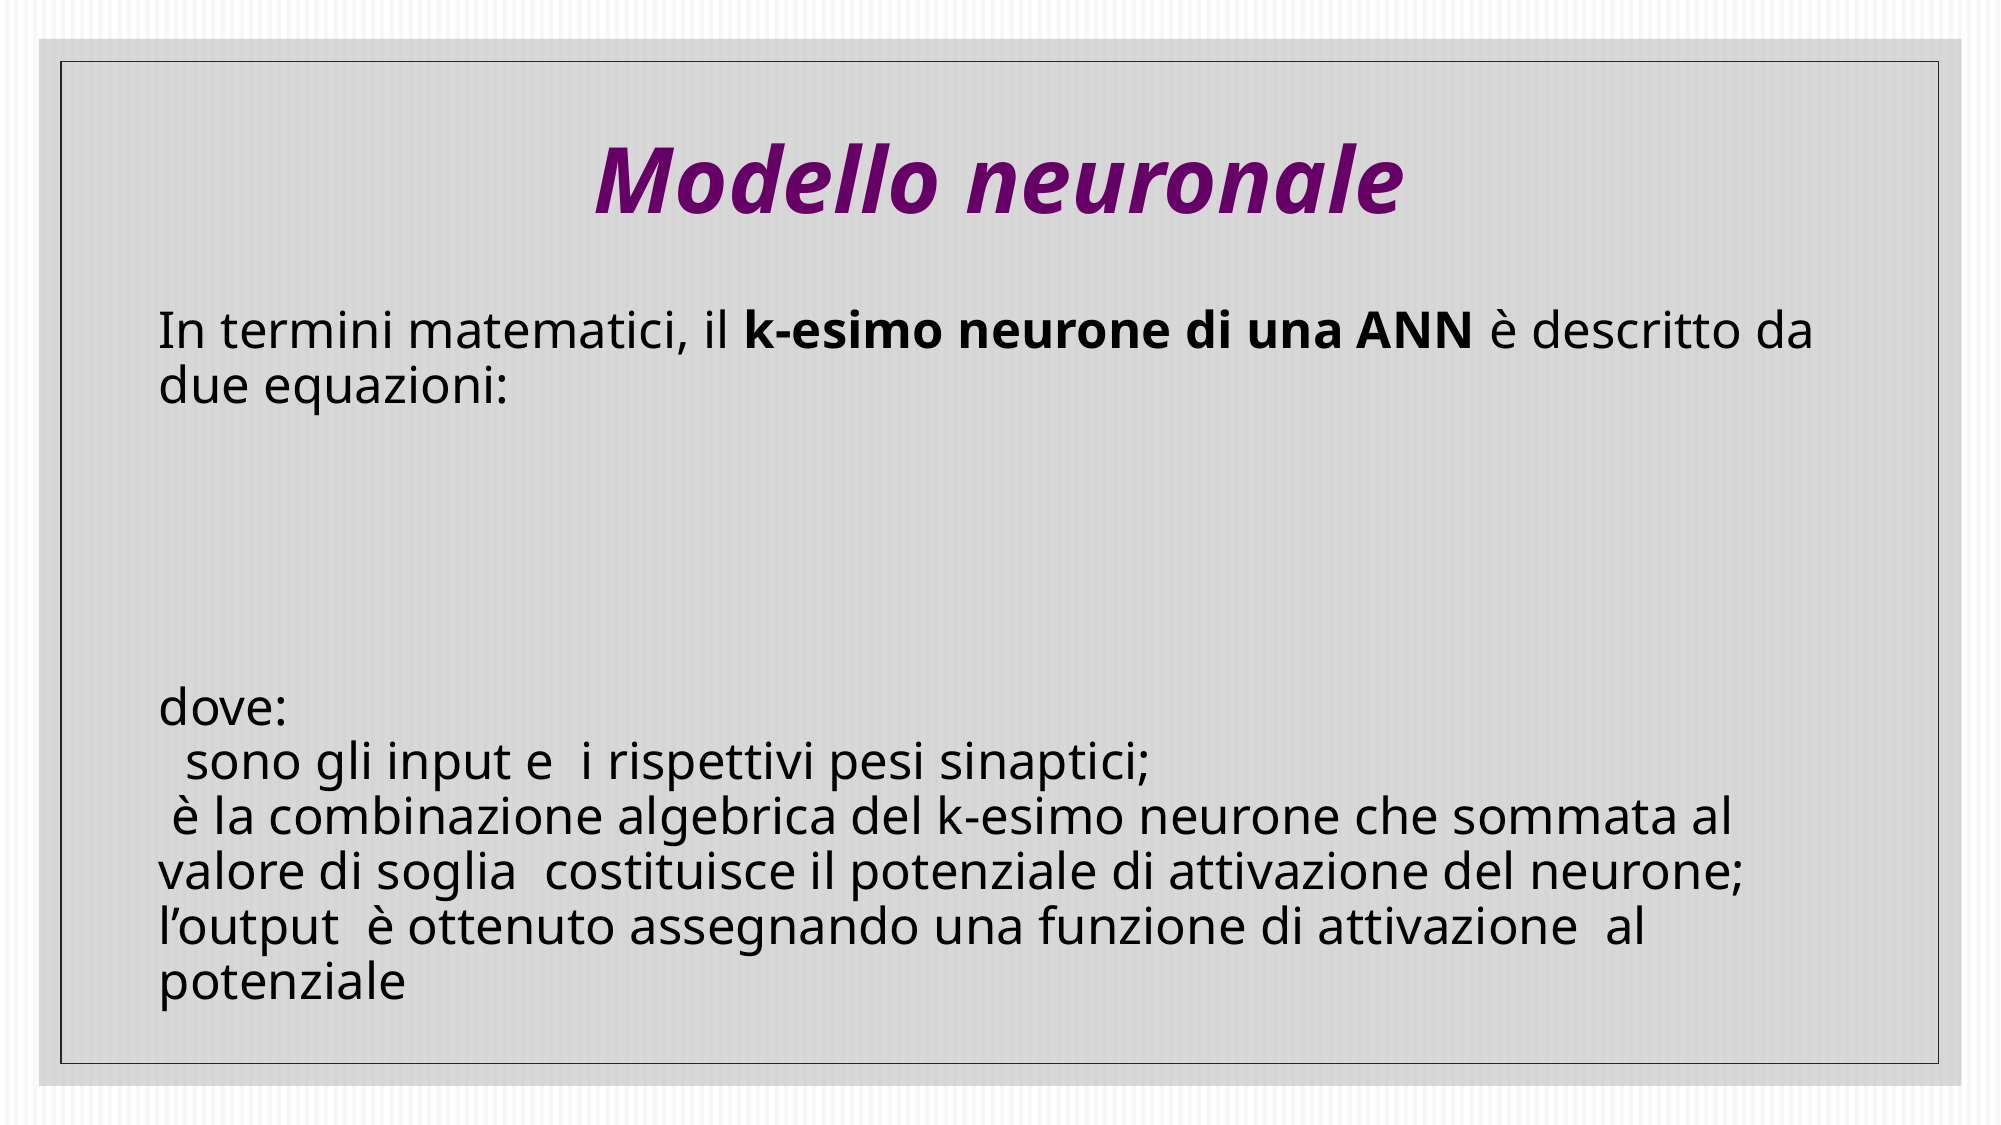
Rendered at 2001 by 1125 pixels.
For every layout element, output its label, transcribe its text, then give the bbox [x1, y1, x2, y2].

title Modello neuronale [174, 71, 1825, 297]
